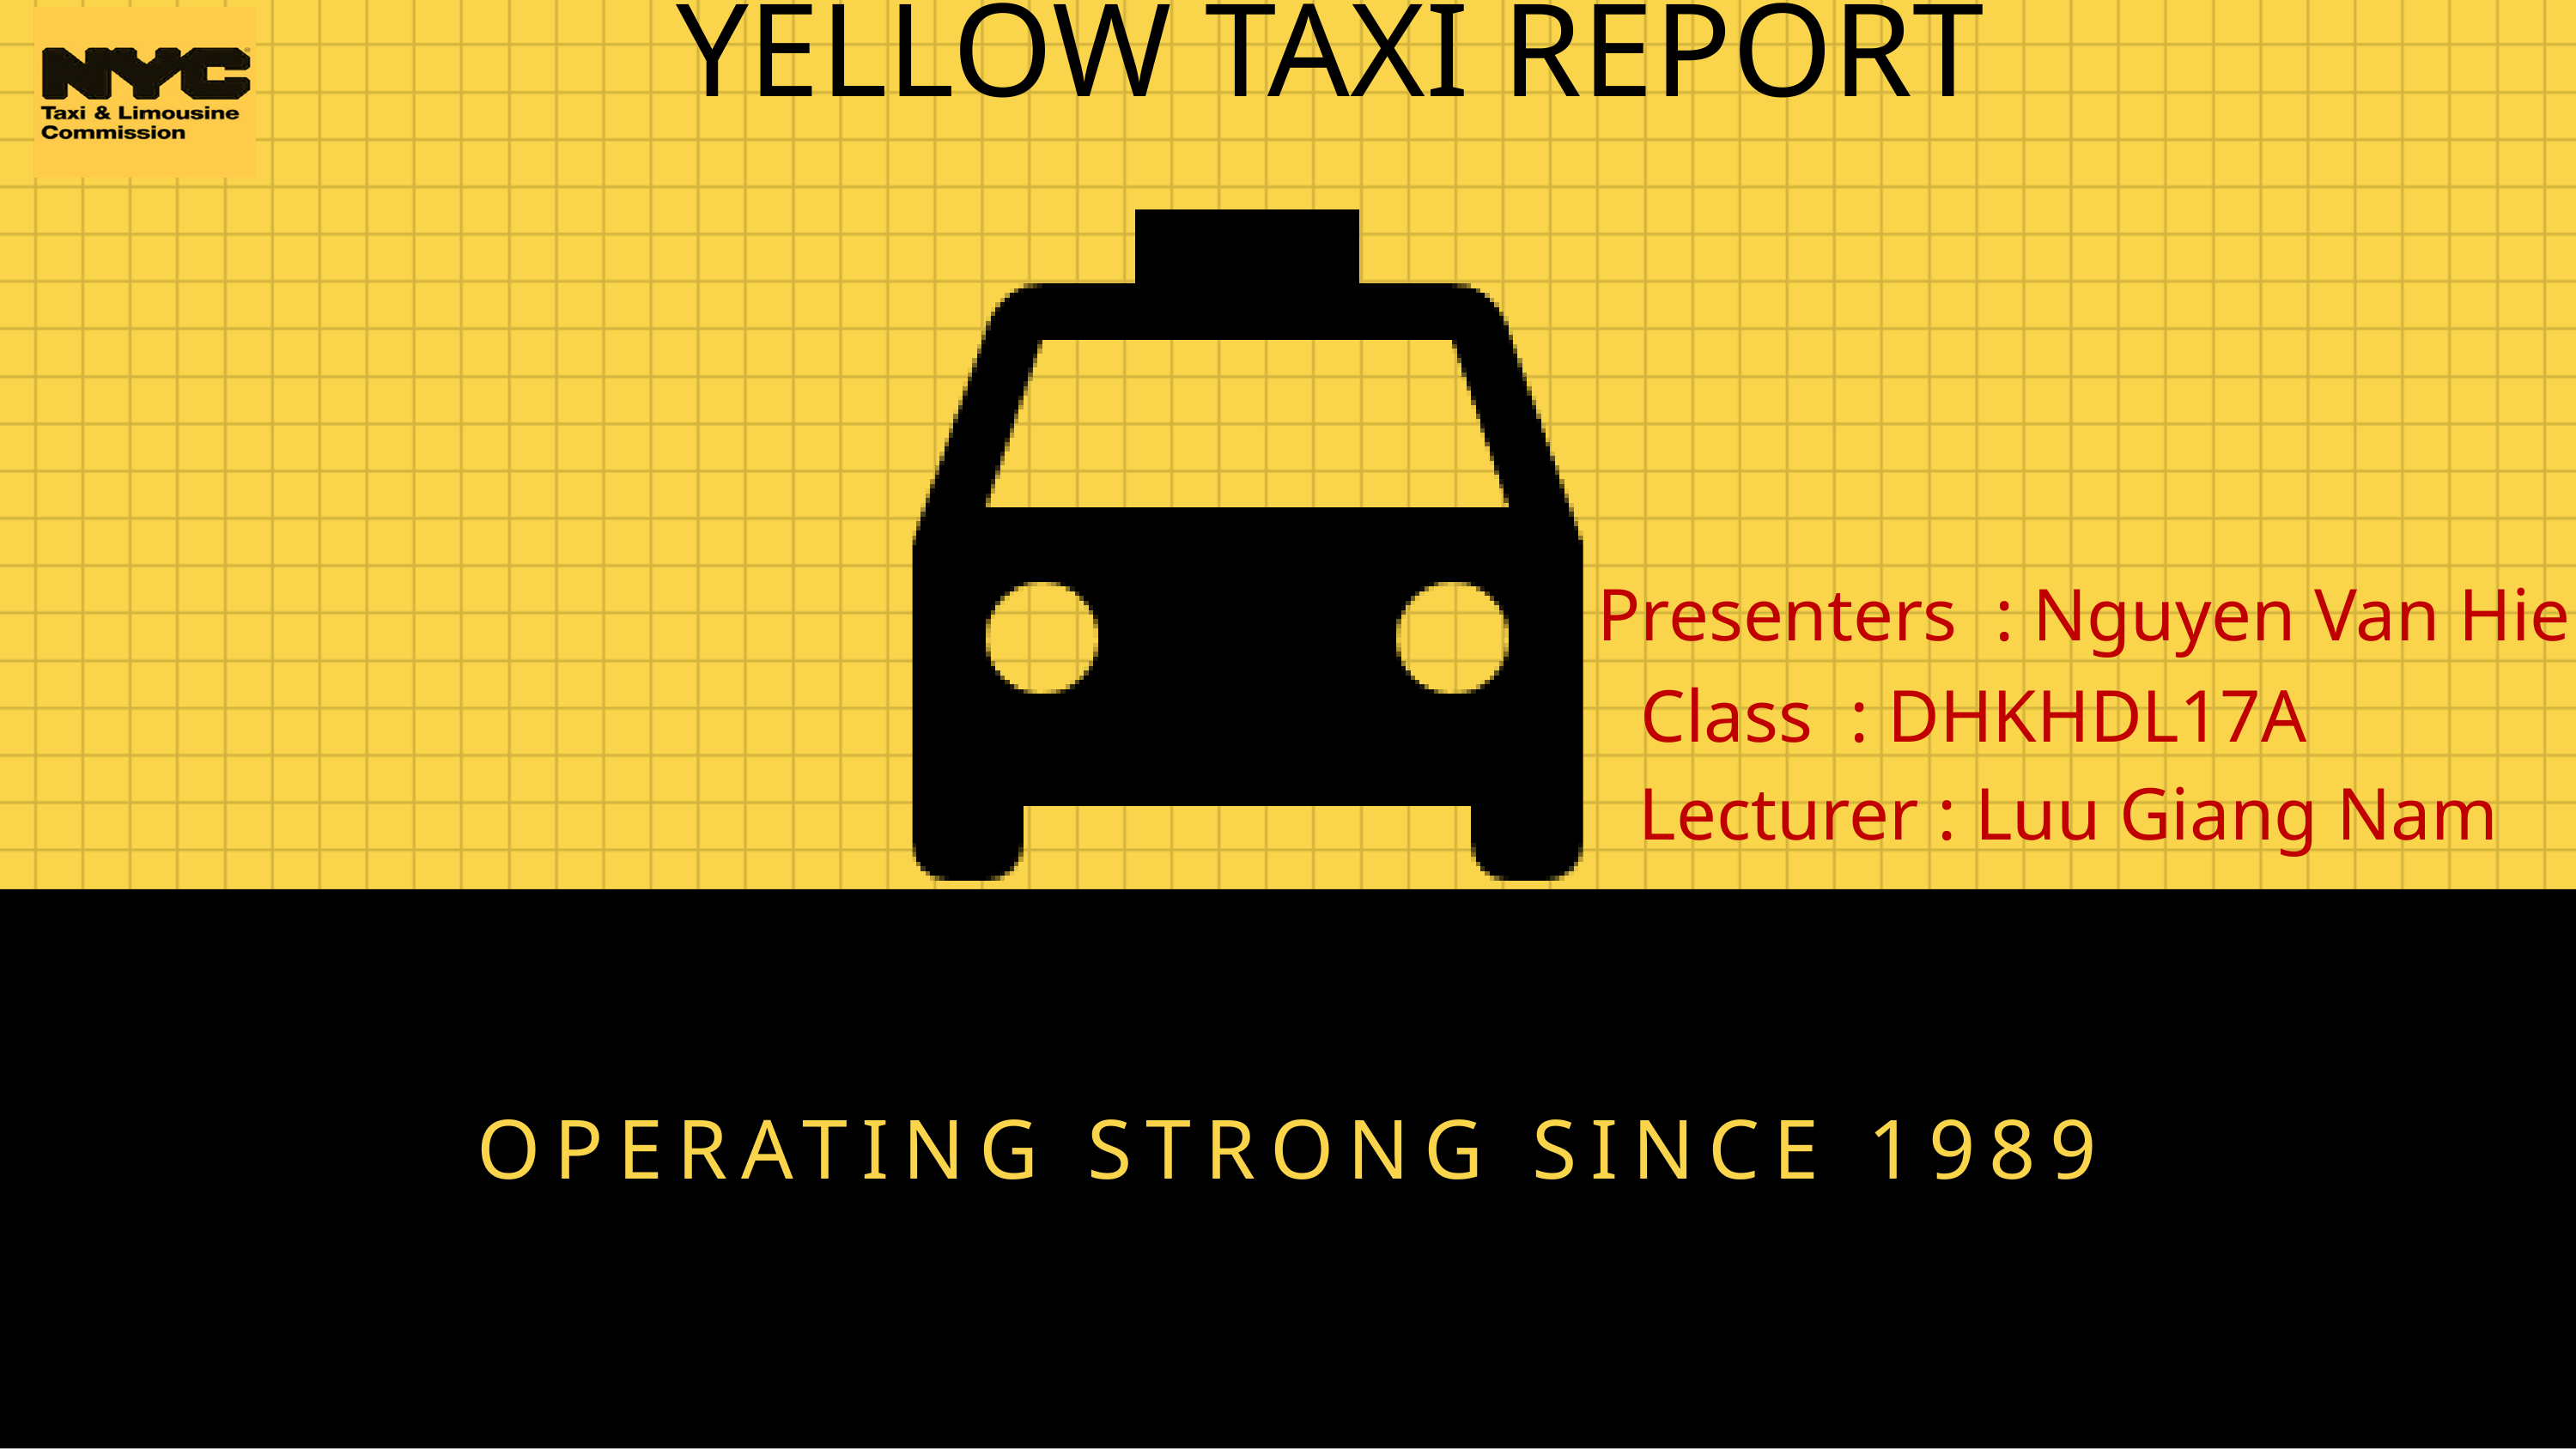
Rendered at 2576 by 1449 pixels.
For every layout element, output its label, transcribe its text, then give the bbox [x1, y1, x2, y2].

text_box [0, 0, 2576, 888]
text_box Class : DHKHDL17A [1640, 700, 2576, 756]
text_box [912, 209, 1583, 881]
picture [34, 7, 256, 178]
text_box [0, 888, 2576, 1449]
text_box Lecturer : Luu Giang Nam [1638, 798, 2575, 855]
text_box Presenters : Nguyen Van Hien [1522, 598, 2576, 655]
text_box OPERATING STRONG SINCE 1989 [467, 1080, 2109, 1196]
text_box YELLOW TAXI REPORT [289, 37, 2404, 123]
